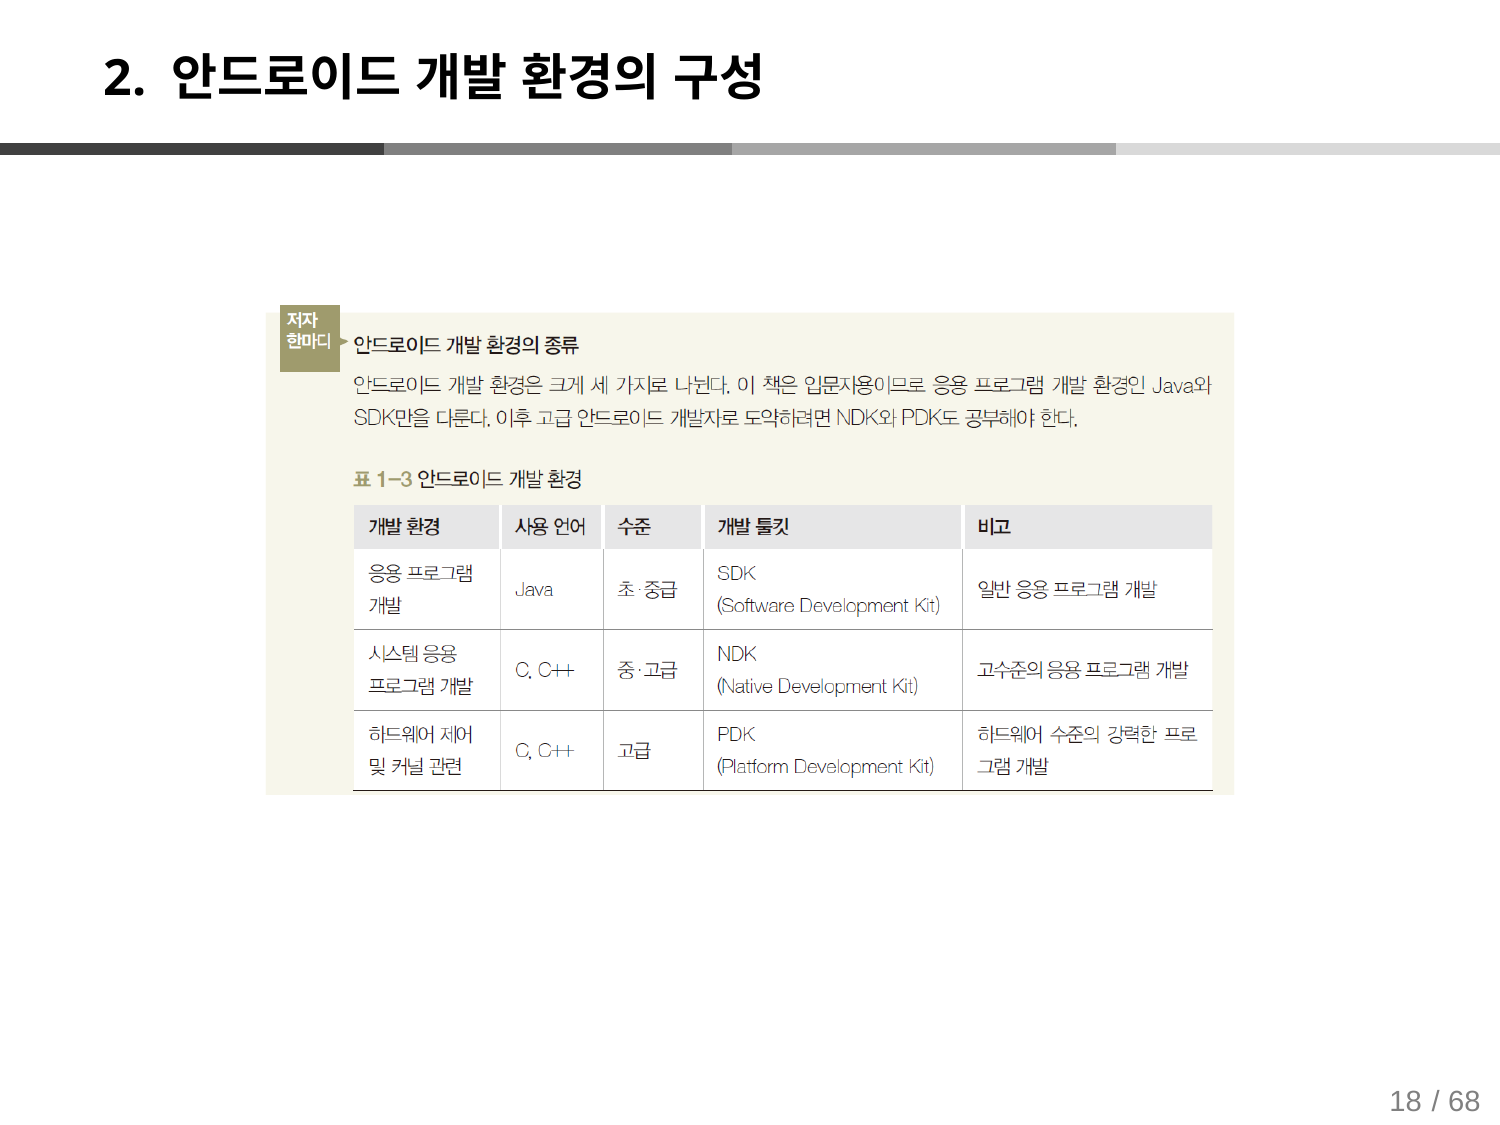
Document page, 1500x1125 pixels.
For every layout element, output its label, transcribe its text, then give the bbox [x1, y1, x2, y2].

title 2. 안드로이드 개발 환경의 구성 [88, 30, 1211, 121]
picture [263, 301, 1237, 795]
